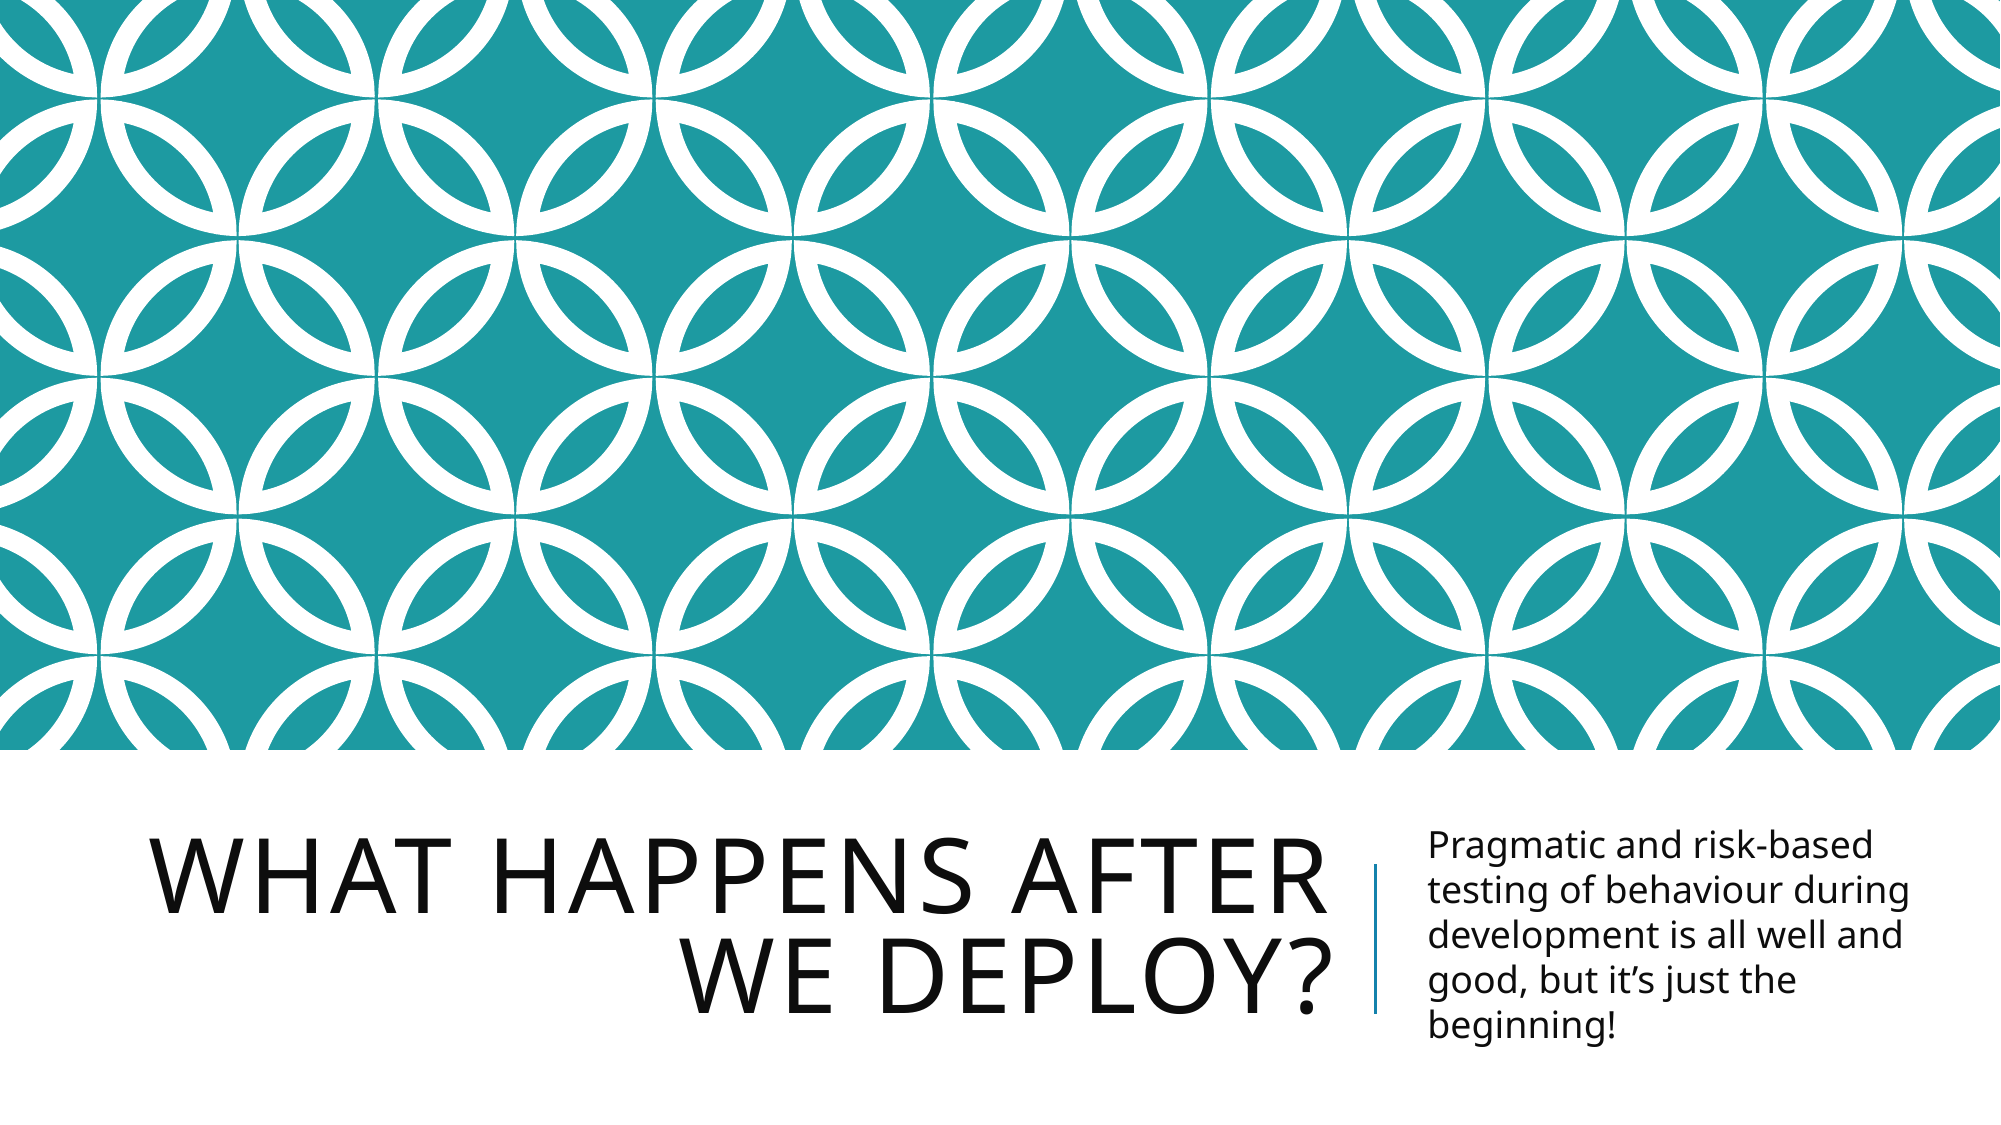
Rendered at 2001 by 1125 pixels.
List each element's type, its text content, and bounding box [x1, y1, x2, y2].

list Pragmatic and risk-based testing of behaviour during development is all well and good, but it’s just the beginning! [1412, 813, 1938, 1054]
title What happens after we deploy? [75, 813, 1350, 1054]
